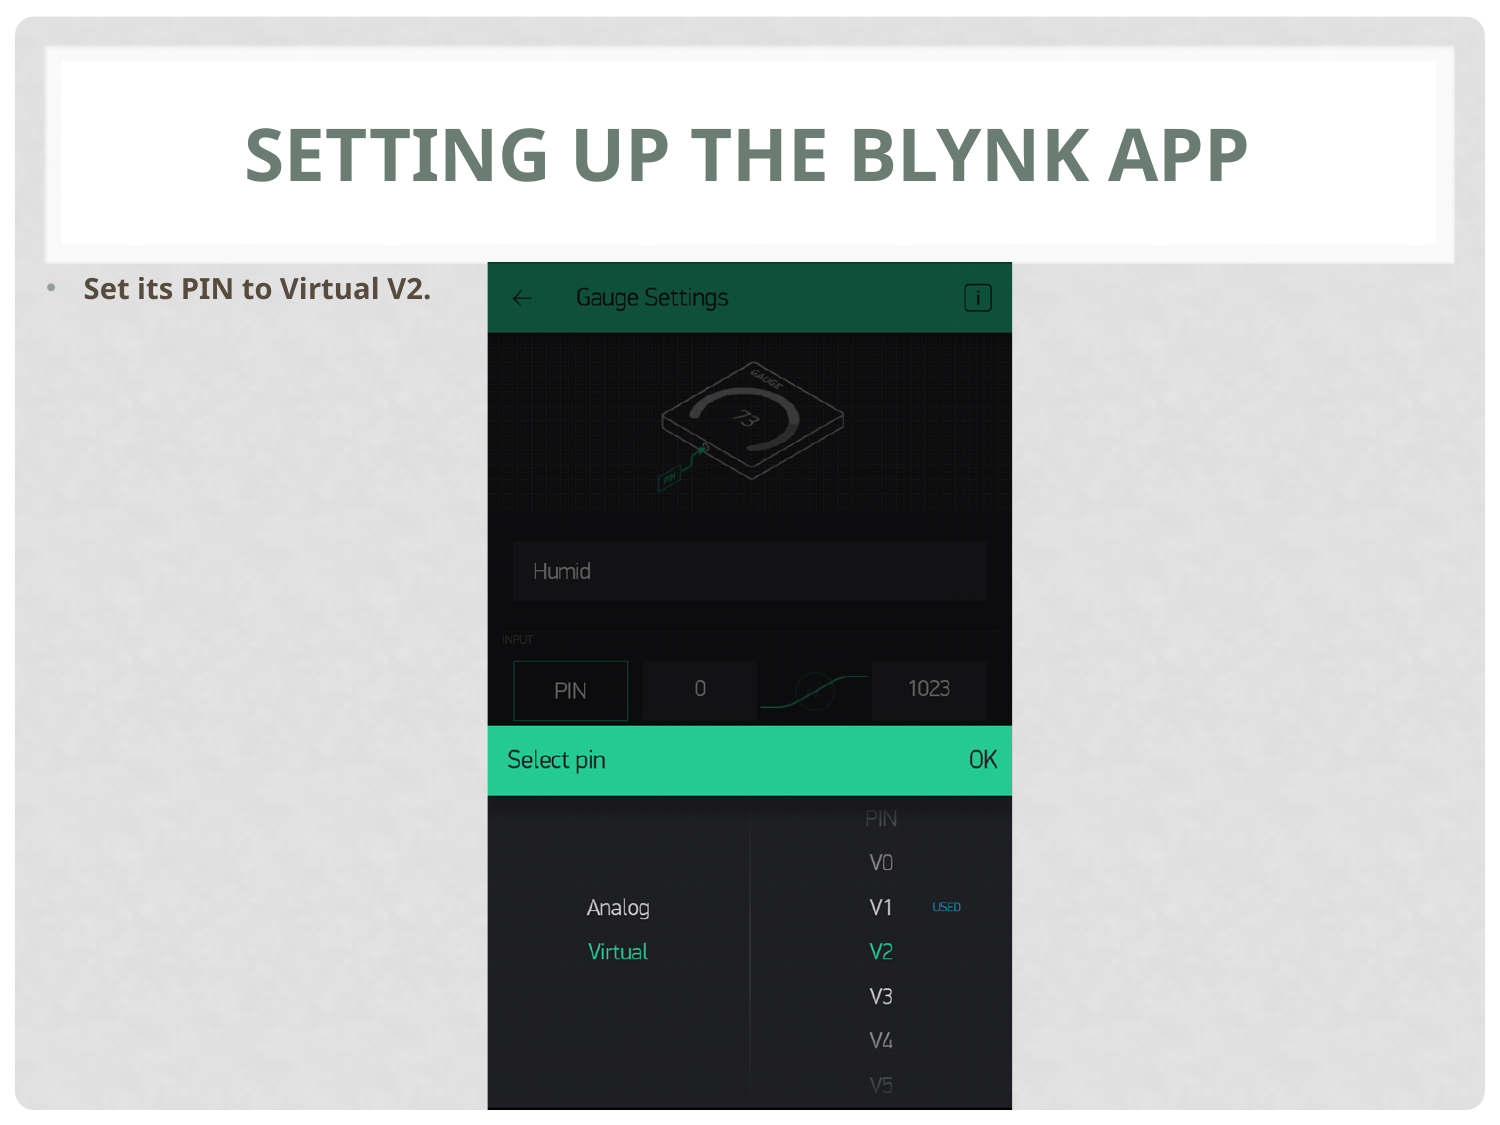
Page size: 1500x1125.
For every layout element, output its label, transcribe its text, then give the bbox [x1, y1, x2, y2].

picture [487, 262, 1013, 1110]
list Set its PIN to Virtual V2. [12, 262, 1488, 1113]
title Setting Up the Blynk app [69, 66, 1425, 238]
